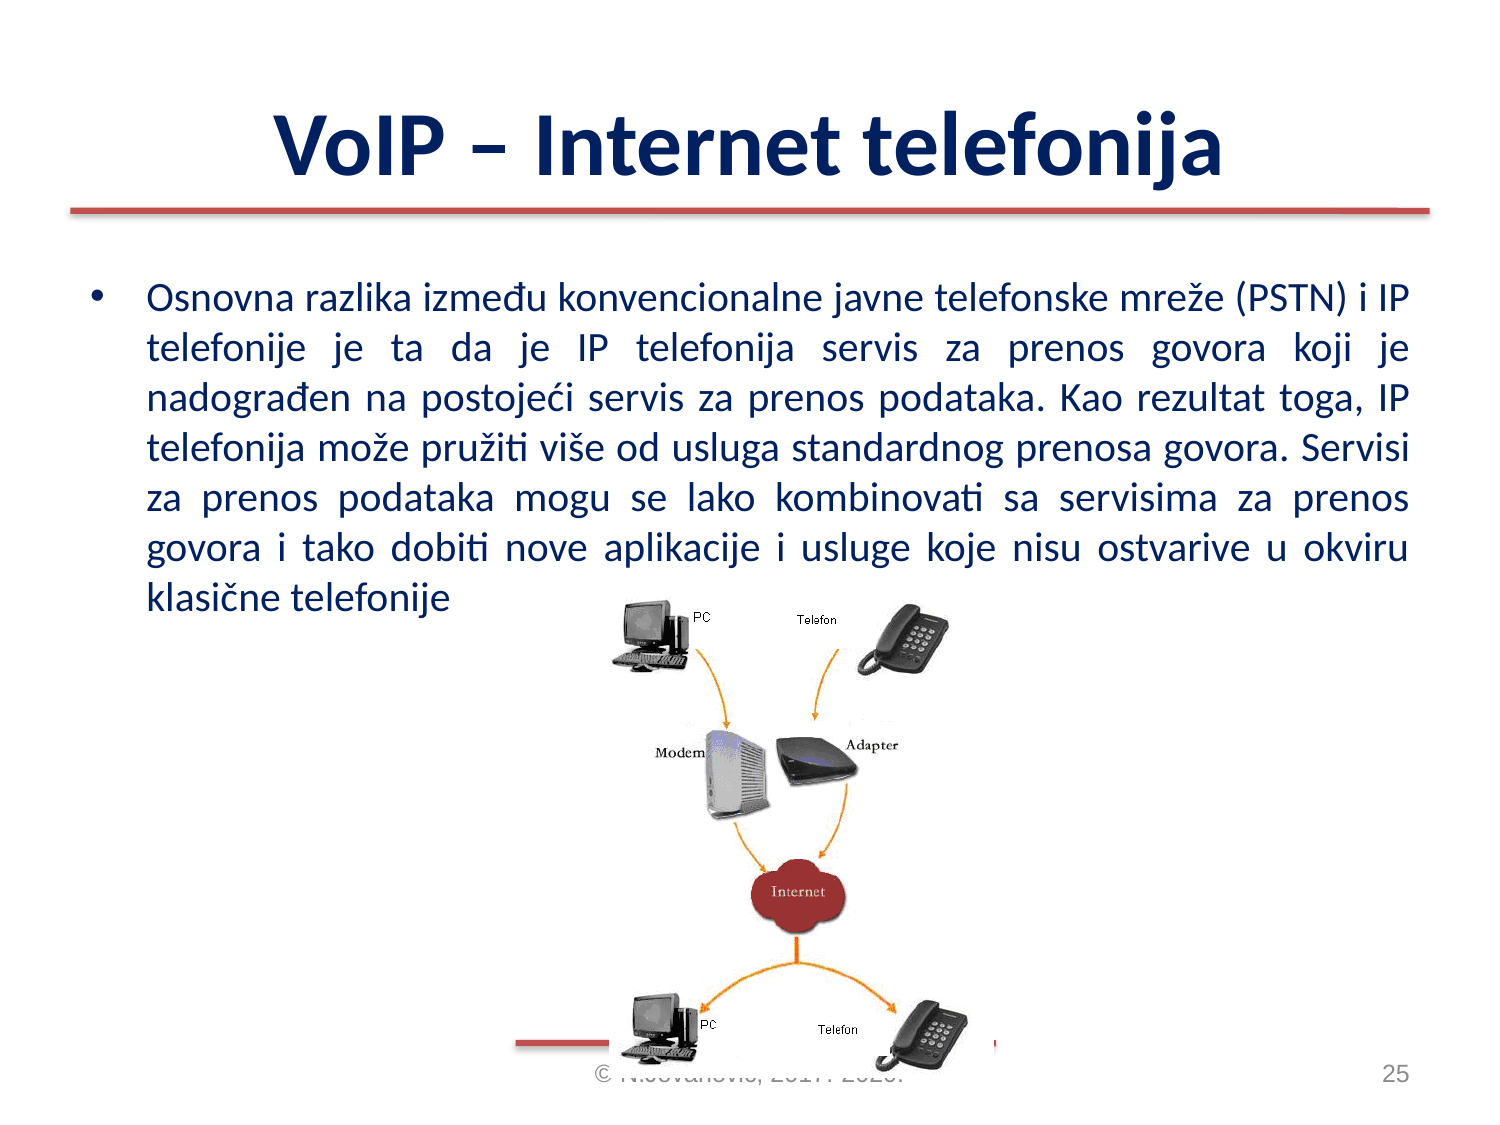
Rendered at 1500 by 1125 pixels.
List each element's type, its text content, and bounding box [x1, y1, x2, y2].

title VoIP – Internet telefonija [75, 45, 1425, 233]
footer © N.Jovanović, 2017.-2020. [512, 1042, 988, 1103]
slide_number 25 [1074, 1042, 1425, 1103]
list Osnovna razlika između konvencionalne javne telefonske mreže (PSTN) i IP telefonije je ta da je IP telefonija servis za prenos govora koji je nadograđen na postojeći servis za prenos podataka. Kao rezultat toga, IP telefonija može pružiti više od usluga standardnog prenosa govora. Servisi za prenos podataka mogu se lako kombinovati sa servisima za prenos govora i tako dobiti nove aplikacije i usluge koje nisu ostvarive u okviru klasične telefonije [75, 262, 1425, 1005]
picture [609, 597, 994, 1078]
